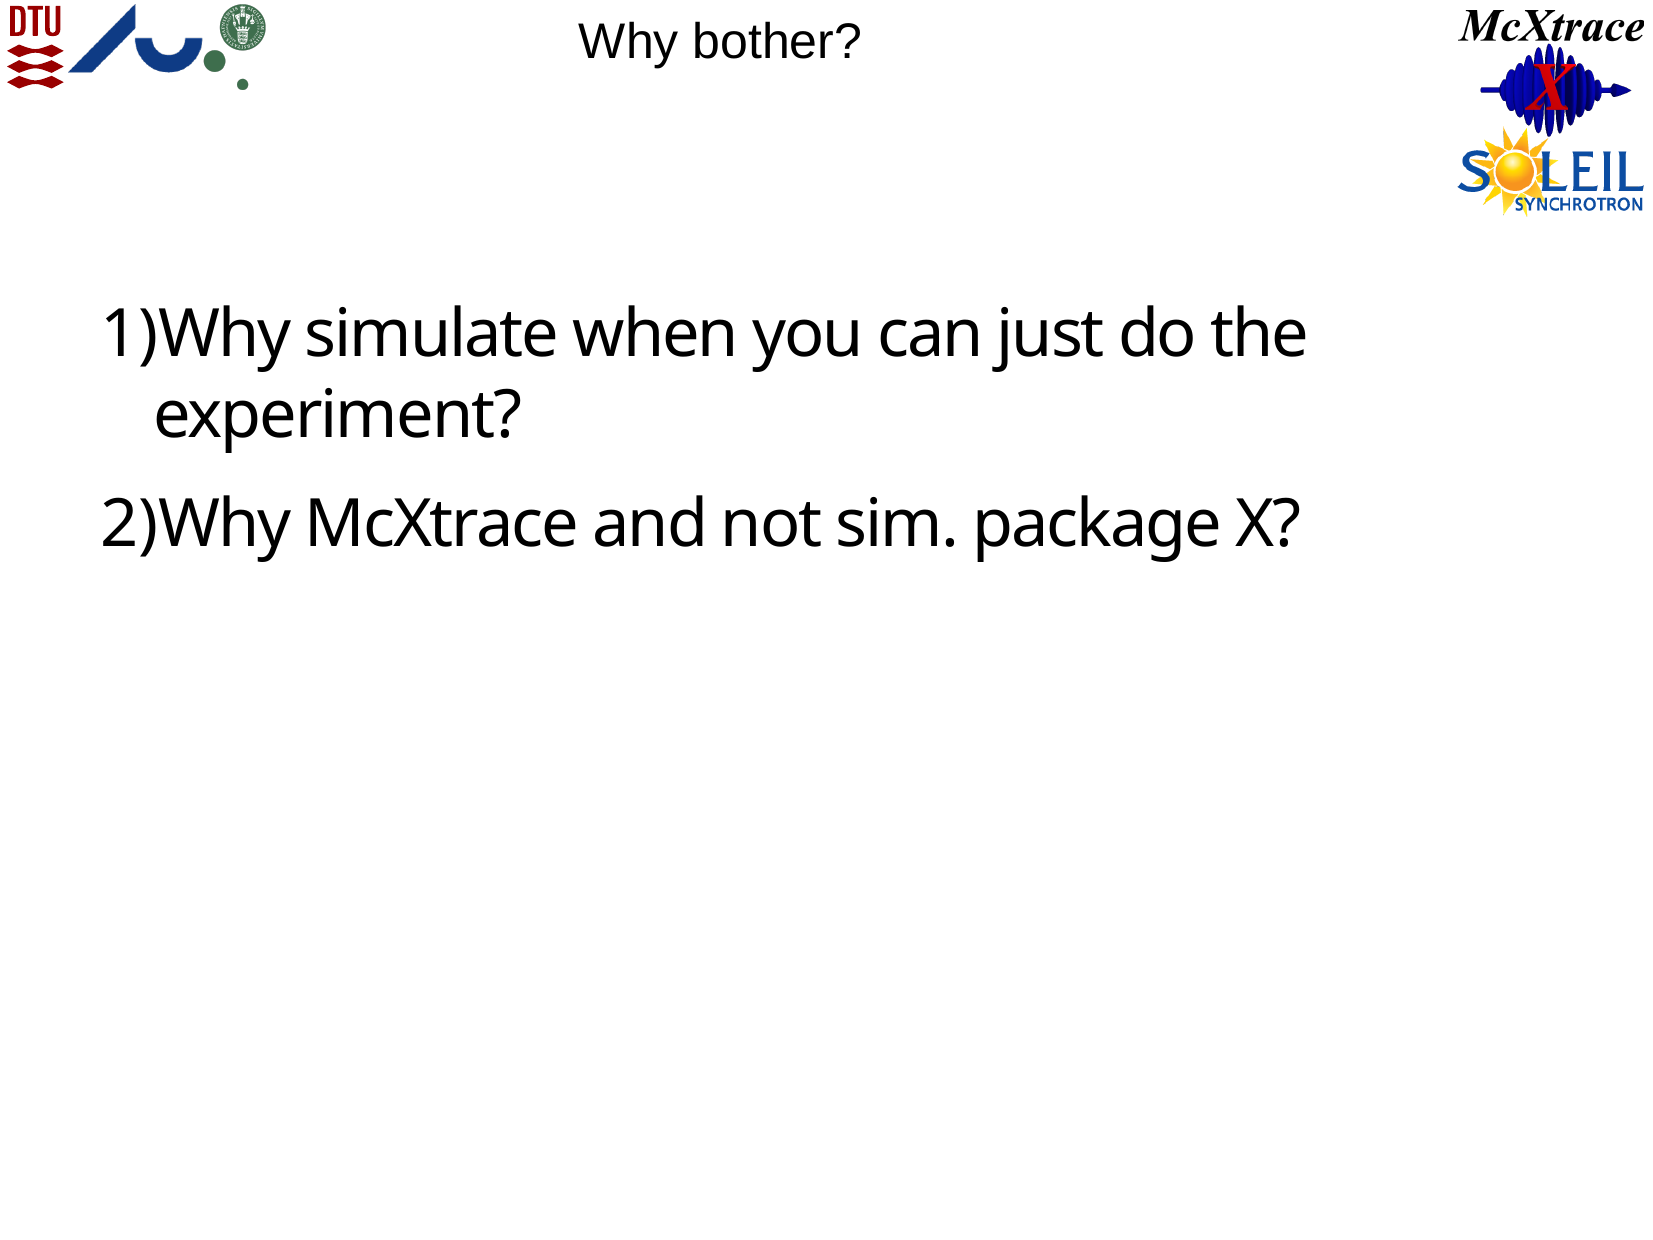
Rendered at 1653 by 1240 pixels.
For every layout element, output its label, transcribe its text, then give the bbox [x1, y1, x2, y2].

picture [21, 85, 50, 89]
picture [15, 10, 20, 32]
picture [67, 0, 276, 90]
picture [50, 5, 55, 32]
picture [5, 5, 65, 89]
picture [1422, 4, 1644, 217]
text_box Why bother? [236, 8, 1205, 69]
text_box Why simulate when you can just do the experiment? Why McXtrace and not sim. package X? [82, 290, 1571, 1010]
